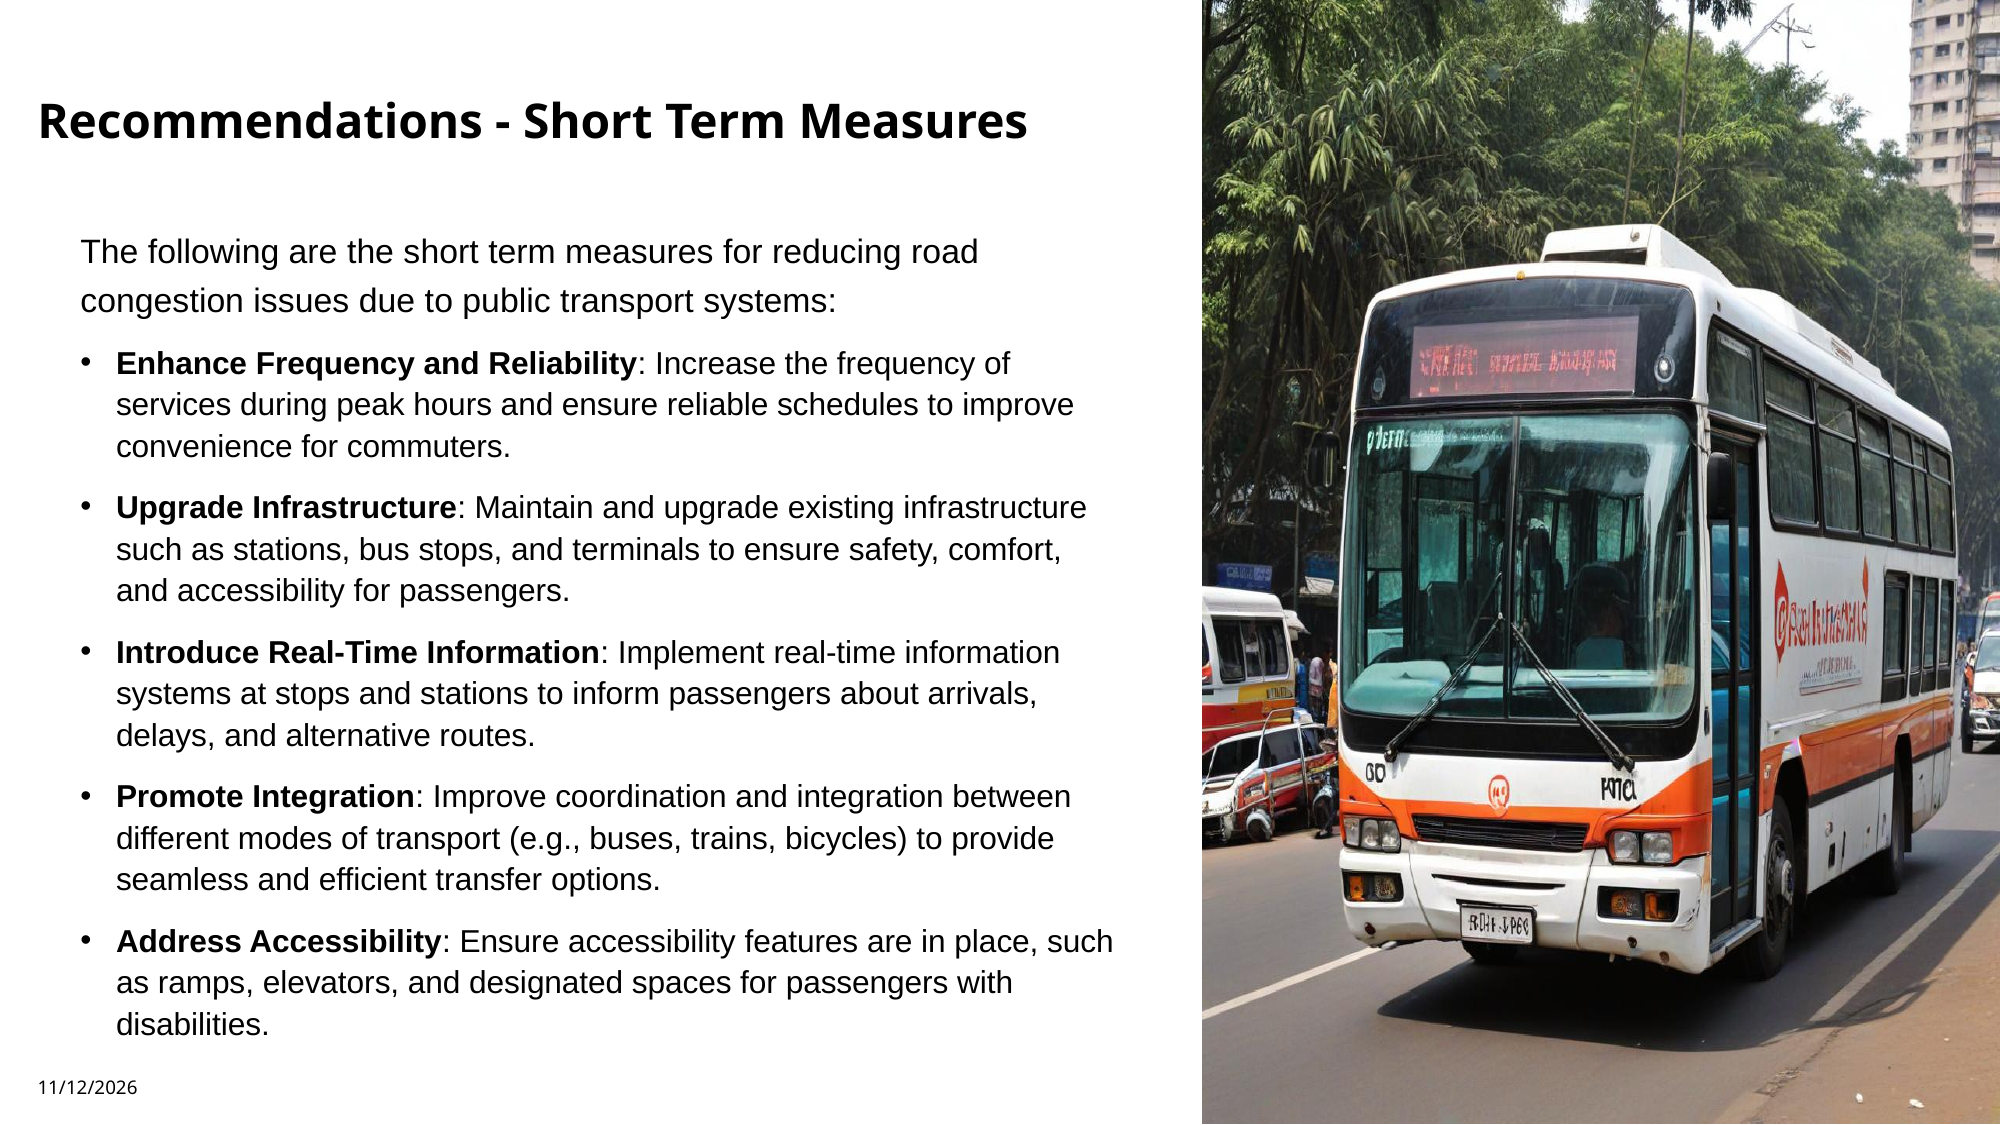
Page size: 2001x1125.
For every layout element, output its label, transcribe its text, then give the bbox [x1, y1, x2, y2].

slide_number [22, 1058, 596, 1119]
title Recommendations - Short Term Measures [22, 90, 1133, 191]
picture [1202, 0, 2000, 1124]
list The following are the short term measures for reducing road congestion issues due to public transport systems: Enhance Frequency and Reliability: Increase the frequency of services during peak hours and ensure reliable schedules to improve convenience for commuters. Upgrade Infrastructure: Maintain and upgrade existing infrastructure such as stations, bus stops, and terminals to ensure safety, comfort, and accessibility for passengers. Introduce Real-Time Information: Implement real-time information systems at stops and stations to inform passengers about arrivals, delays, and alternative routes. Promote Integration: Improve coordination and integration between different modes of transport (e.g., buses, trains, bicycles) to provide seamless and efficient transfer options. Address Accessibility: Ensure accessibility features are in place, such as ramps, elevators, and designated spaces for passengers with disabilities. [65, 214, 1136, 1058]
